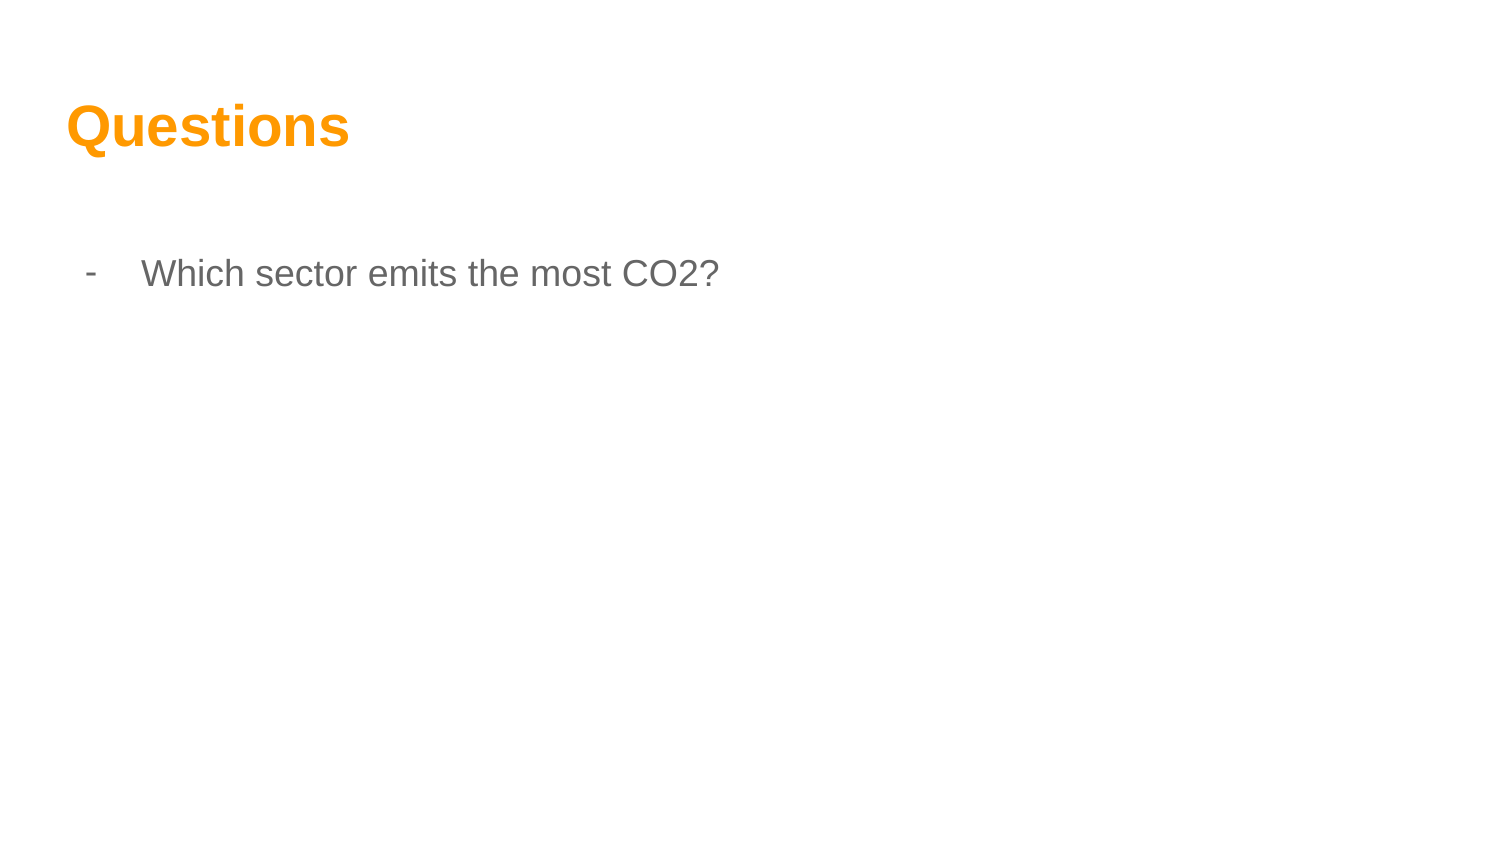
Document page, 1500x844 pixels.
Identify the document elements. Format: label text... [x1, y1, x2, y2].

list Which sector emits the most CO2? [51, 189, 1050, 789]
title Questions [51, 72, 1449, 167]
